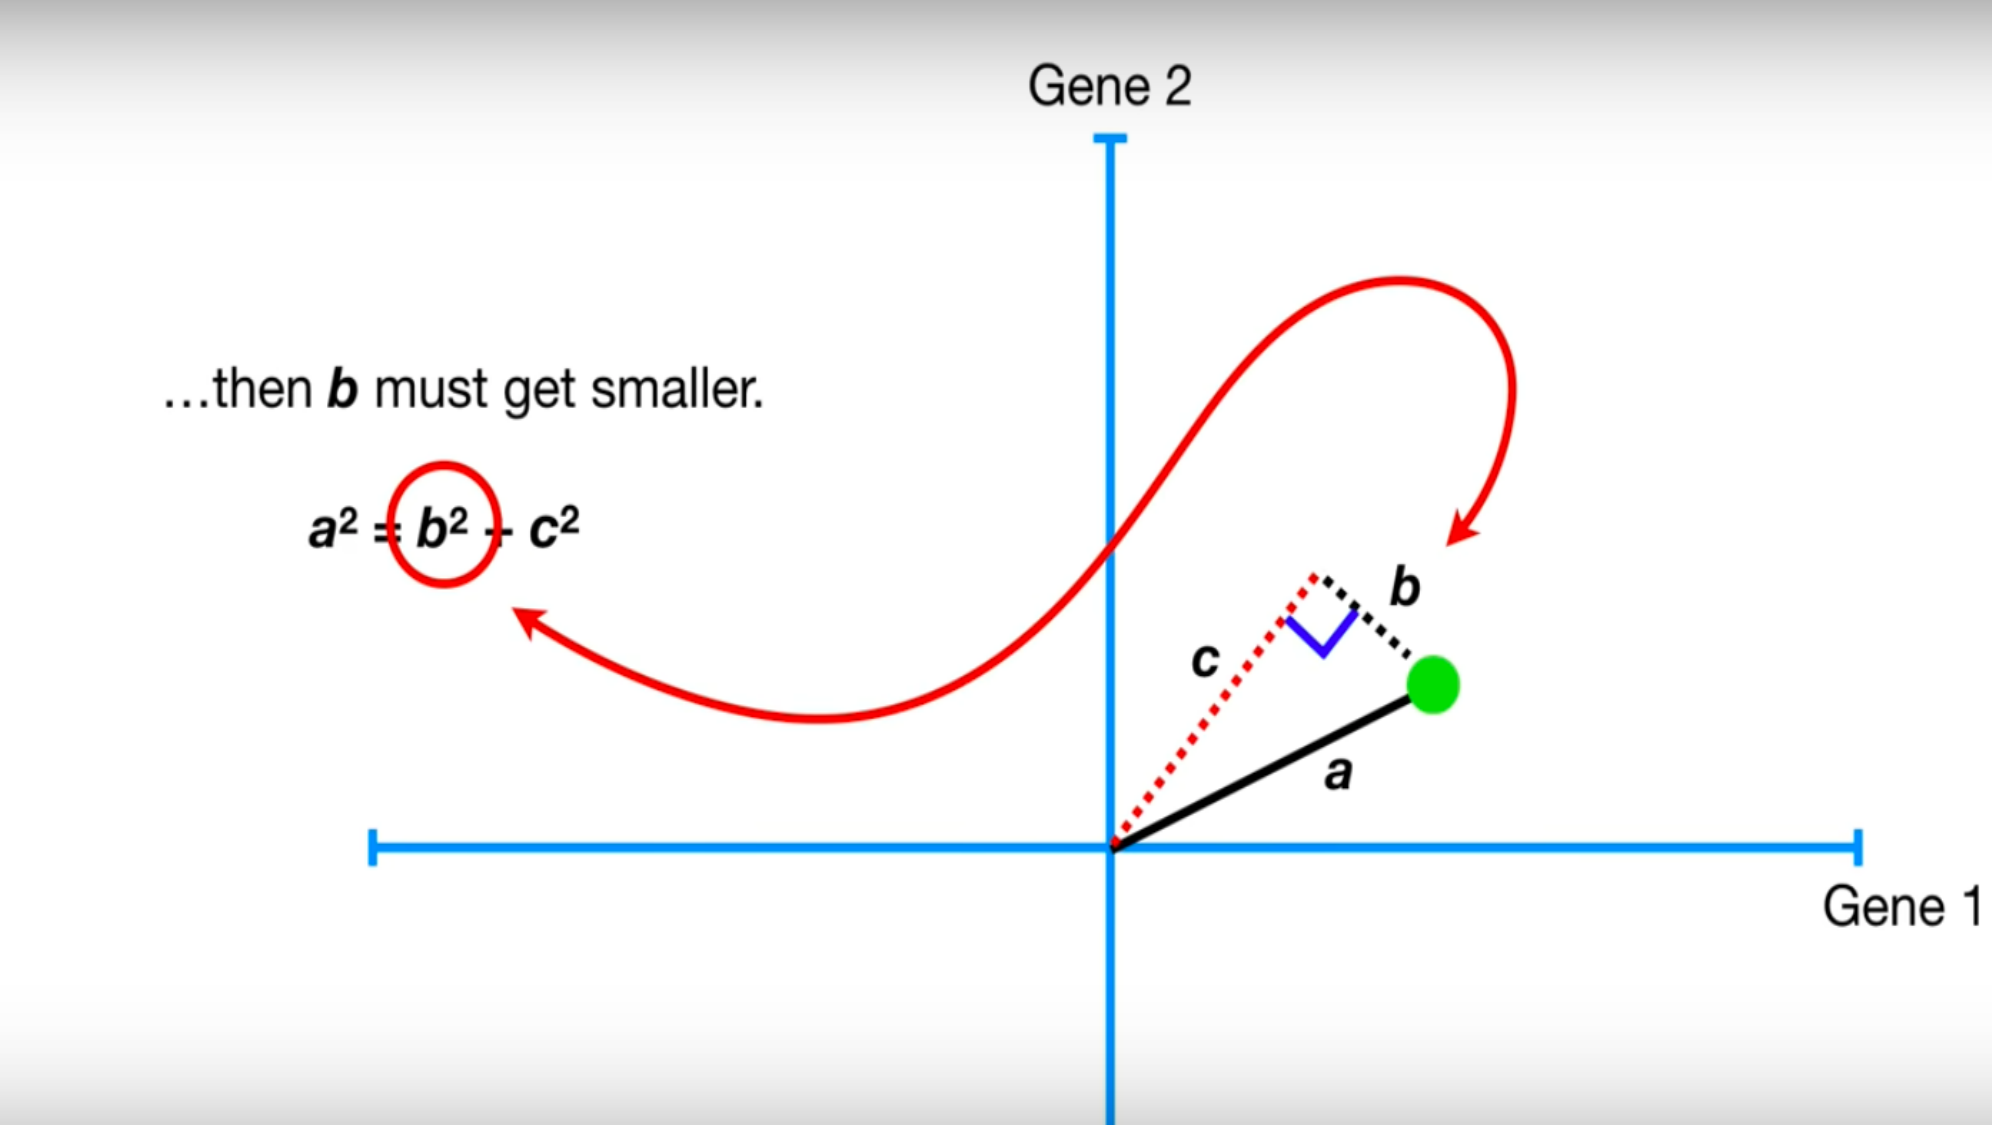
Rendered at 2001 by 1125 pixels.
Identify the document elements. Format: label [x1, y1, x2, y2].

list [0, 0, 1992, 1125]
